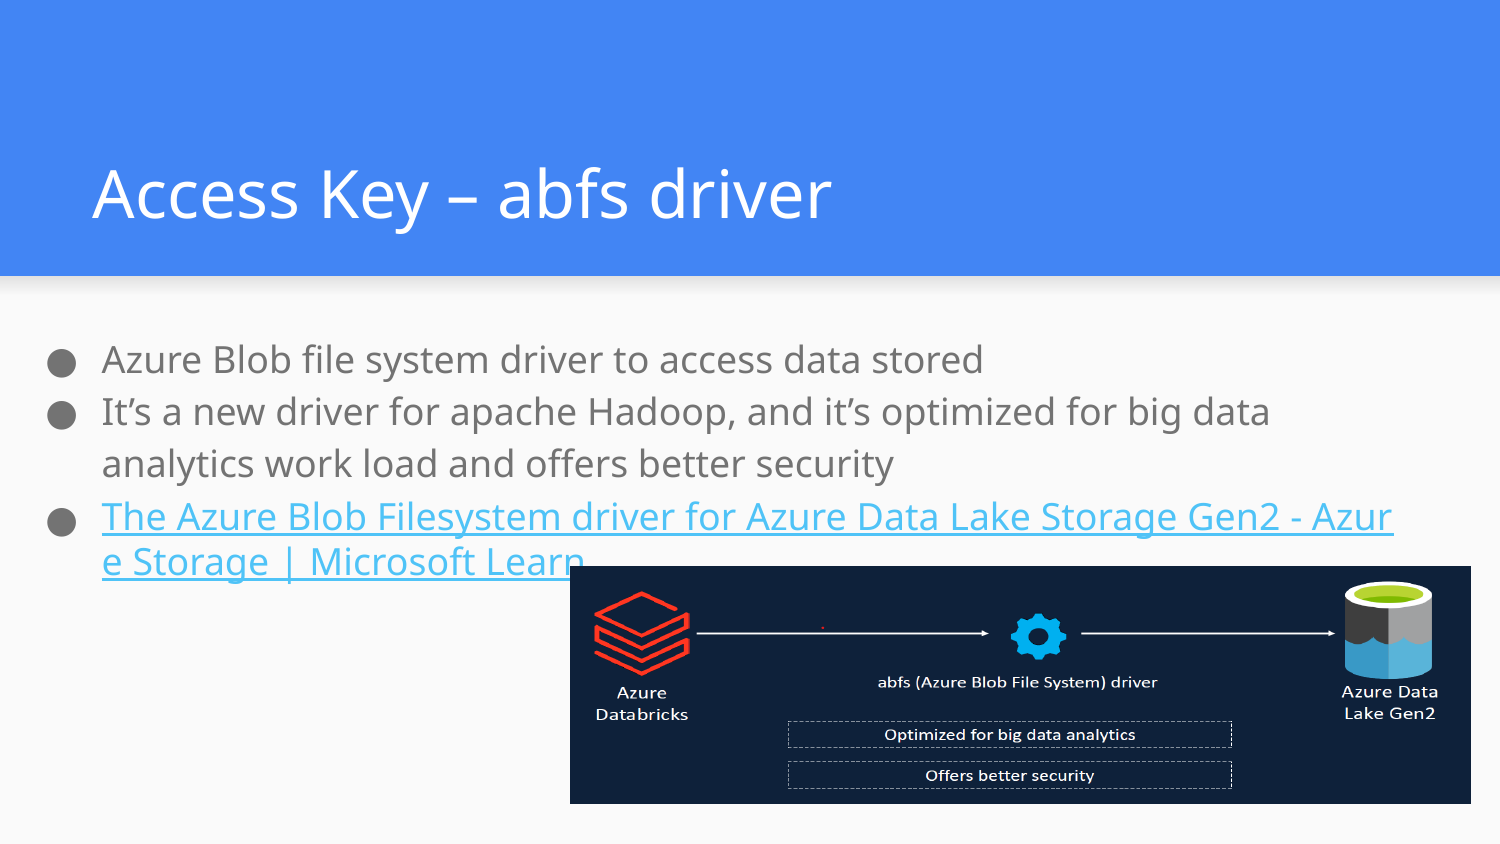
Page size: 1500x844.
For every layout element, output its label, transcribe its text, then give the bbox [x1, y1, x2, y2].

picture [570, 565, 1471, 804]
title Access Key – abfs driver [77, 121, 1427, 248]
list Azure Blob file system driver to access data stored It’s a new driver for apache Hadoop, and it’s optimized for big data analytics work load and offers better security The Azure Blob Filesystem driver for Azure Data Lake Storage Gen2 - Azure Storage | Microsoft Learn [11, 314, 1427, 584]
